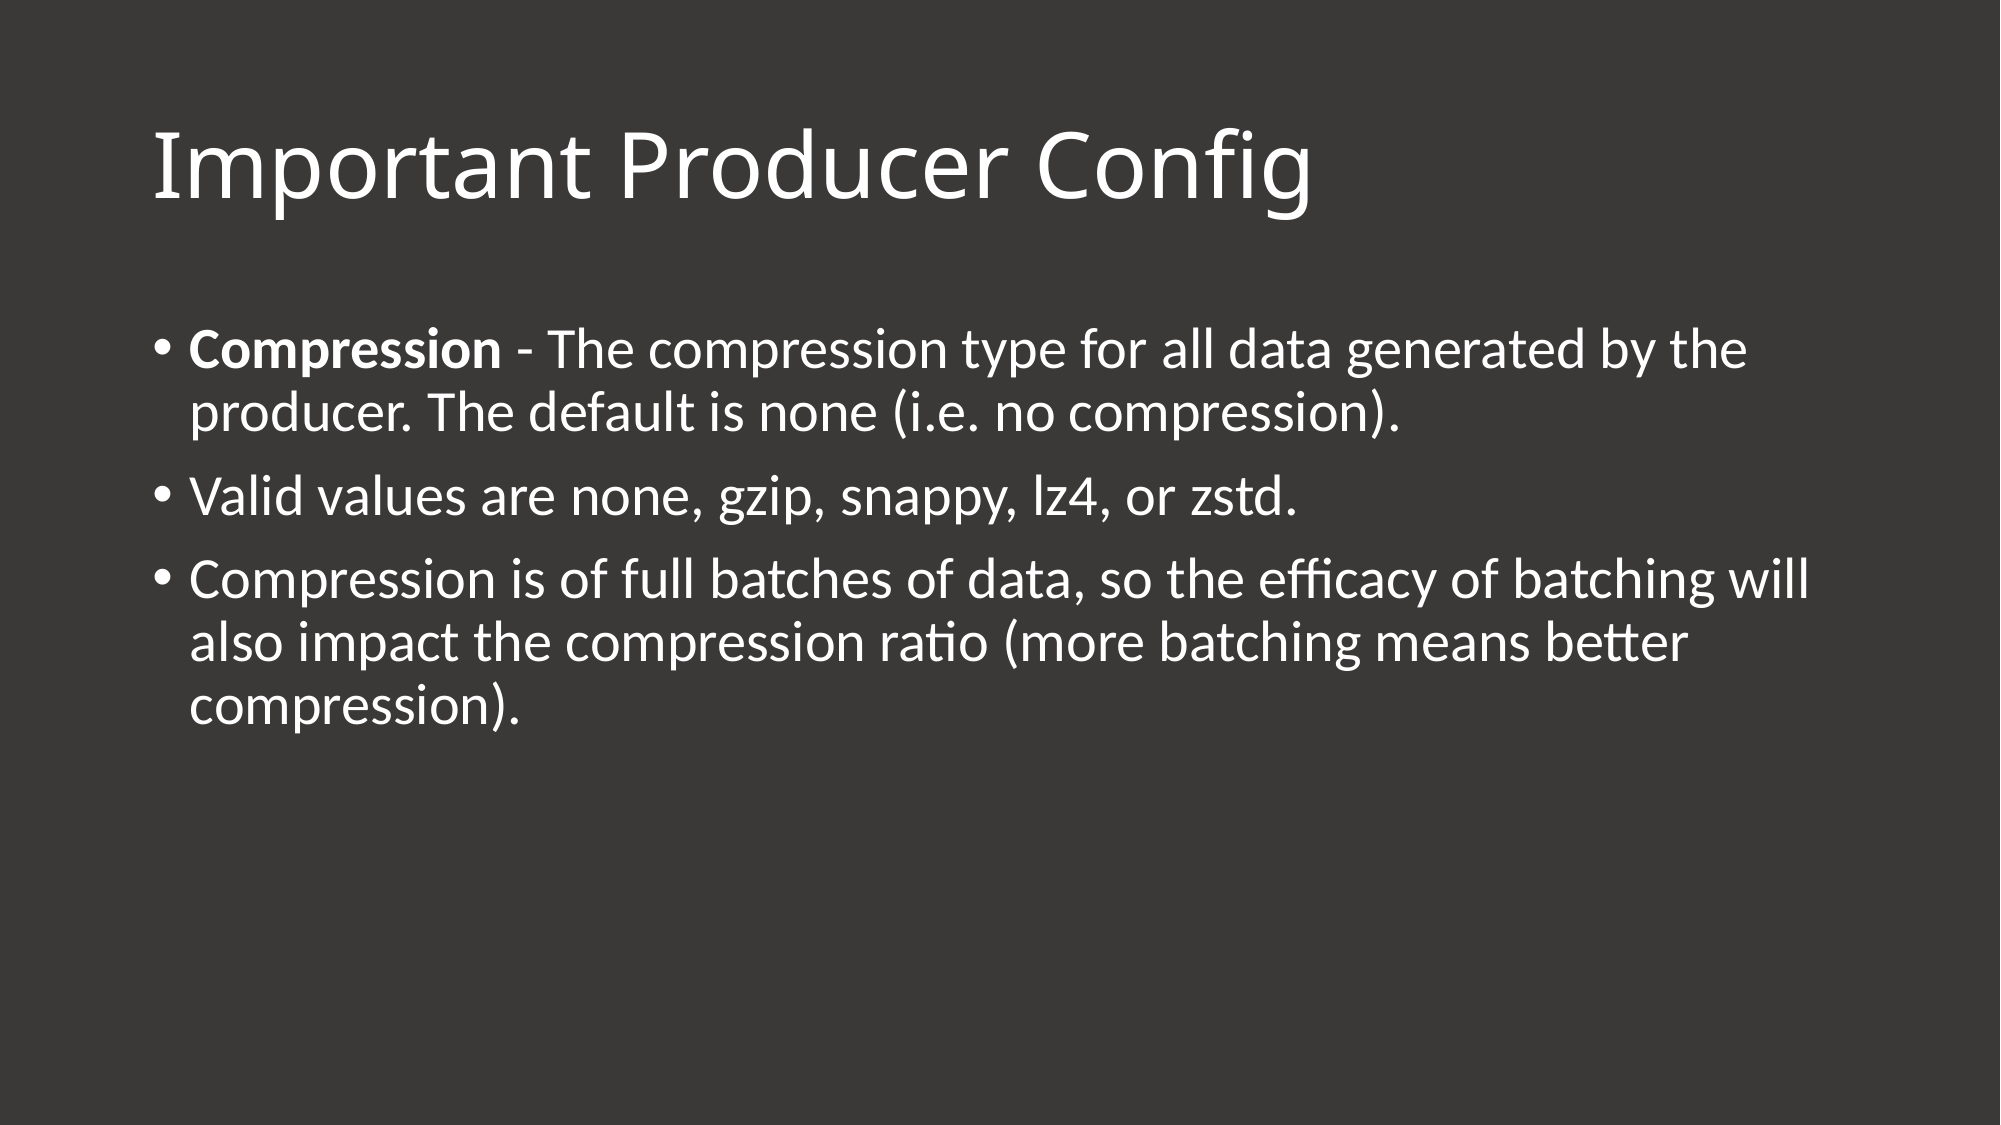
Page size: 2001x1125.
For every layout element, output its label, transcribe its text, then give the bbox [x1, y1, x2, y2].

title Important Producer Config [137, 59, 1863, 278]
list Compression - The compression type for all data generated by the producer. The default is none (i.e. no compression). Valid values are none, gzip, snappy, lz4, or zstd. Compression is of full batches of data, so the efficacy of batching will also impact the compression ratio (more batching means better compression). [137, 311, 1863, 1025]
